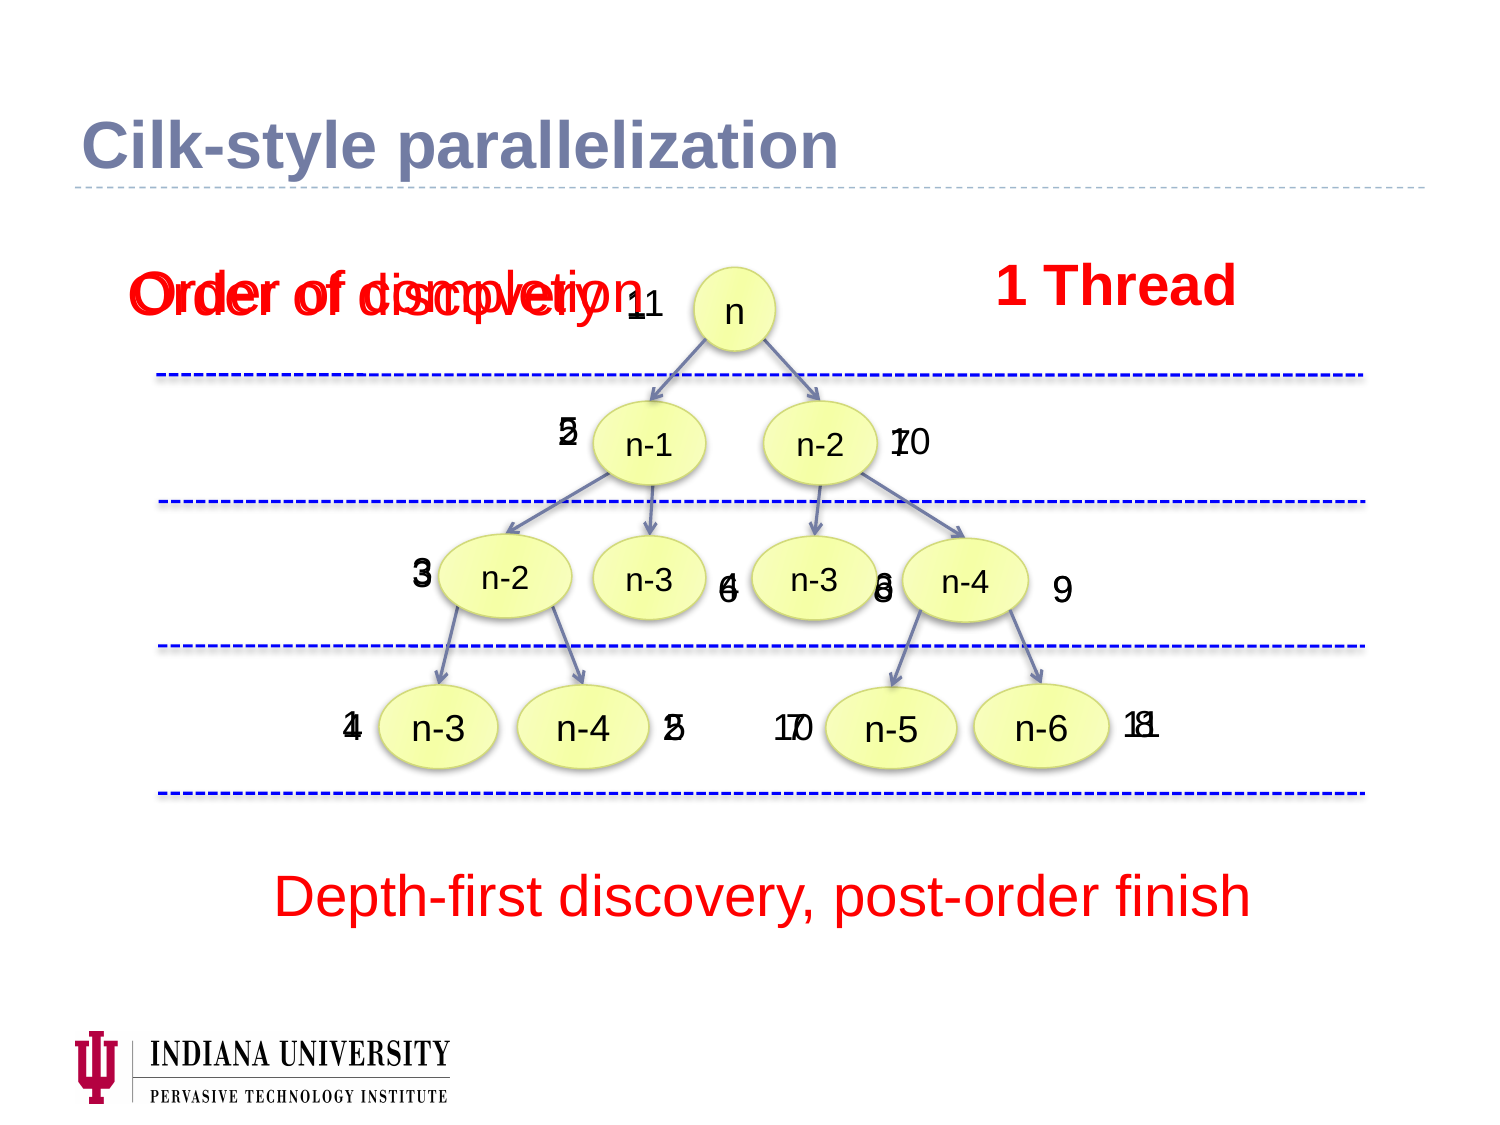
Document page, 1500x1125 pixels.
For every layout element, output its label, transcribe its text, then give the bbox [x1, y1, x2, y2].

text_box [150, 246, 1169, 757]
text_box Depth-first discovery, post-order finish [258, 850, 1269, 936]
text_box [1171, 249, 1175, 757]
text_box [378, 267, 1110, 769]
title Cilk-style parallelization [66, 50, 1342, 190]
text_box 1 Thread [980, 240, 1253, 325]
picture [75, 1031, 450, 1104]
